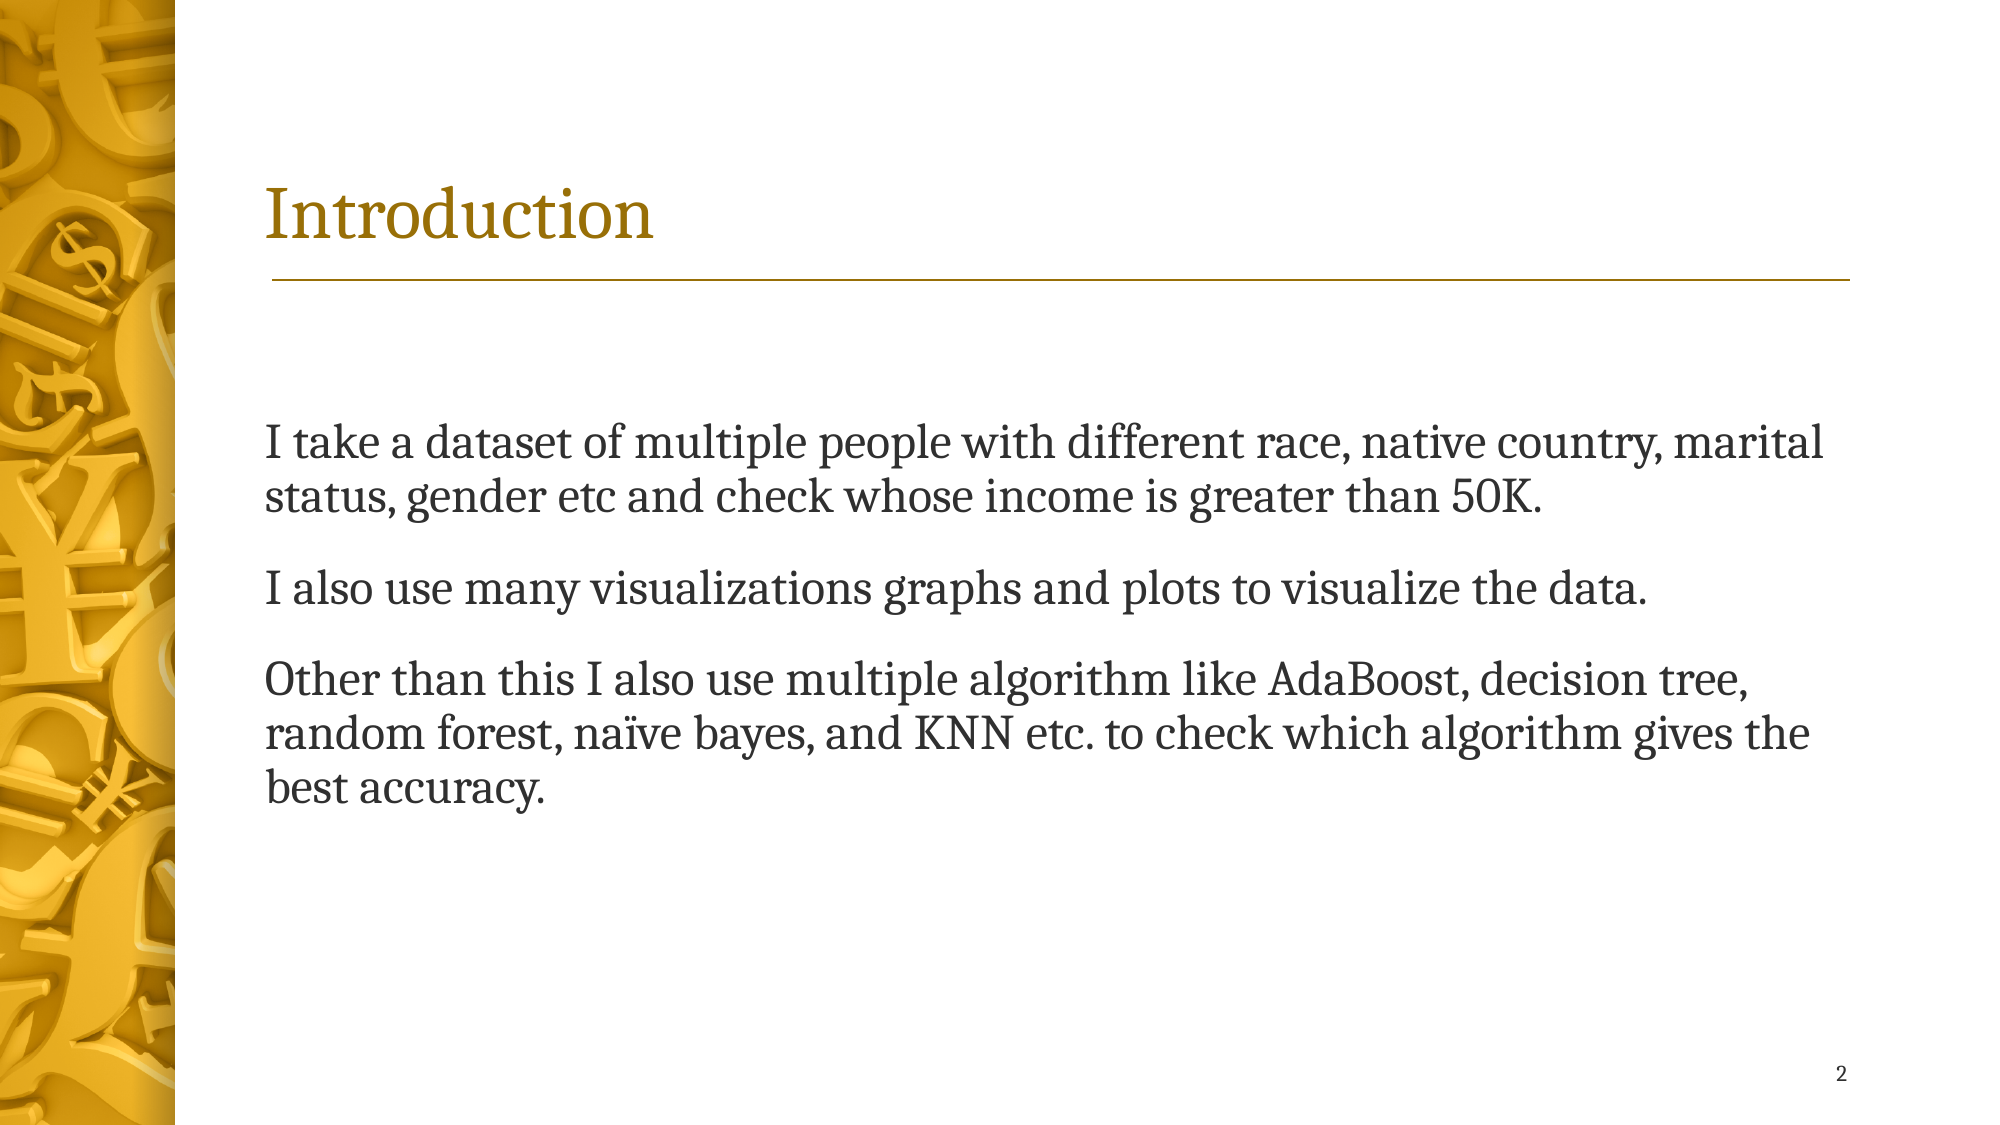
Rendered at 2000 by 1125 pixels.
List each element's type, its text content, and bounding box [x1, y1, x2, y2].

list I take a dataset of multiple people with different race, native country, marital status, gender etc and check whose income is greater than 50K. I also use many visualizations graphs and plots to visualize the data. Other than this I also use multiple algorithm like AdaBoost, decision tree, random forest, naïve bayes, and KNN etc. to check which algorithm gives the best accuracy. [249, 408, 1863, 1096]
picture [0, 0, 175, 1125]
slide_number 2 [1687, 1050, 1863, 1096]
title Introduction [249, 62, 1863, 263]
